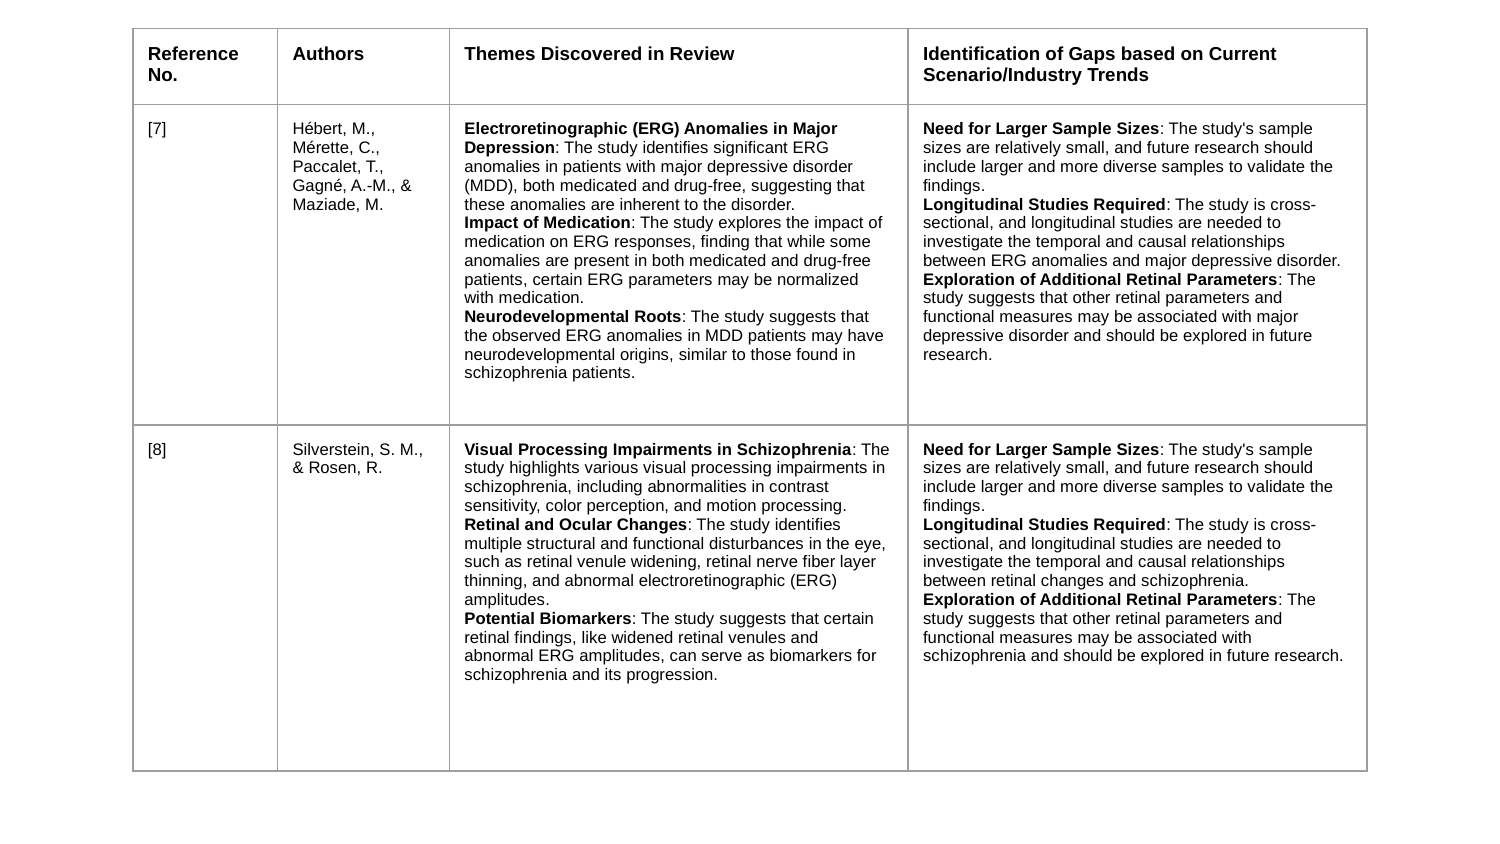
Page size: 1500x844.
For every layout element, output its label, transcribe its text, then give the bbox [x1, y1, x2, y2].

table_cell Need for Larger Sample Sizes: The study's sample sizes are relatively small, and future research should include larger and more diverse samples to validate the findings. Longitudinal Studies Required: The study is cross-sectional, and longitudinal studies are needed to investigate the temporal and causal relationships between retinal changes and schizophrenia. Exploration of Additional Retinal Parameters: The study suggests that other retinal parameters and functional measures may be associated with schizophrenia and should be explored in future research. [909, 426, 1366, 770]
table_header Identification of Gaps based on Current Scenario/Industry Trends [909, 29, 1366, 104]
table_cell Hébert, M., Mérette, C., Paccalet, T., Gagné, A.-M., & Maziade, M. [278, 105, 449, 424]
table_cell Electroretinographic (ERG) Anomalies in Major Depression: The study identifies significant ERG anomalies in patients with major depressive disorder (MDD), both medicated and drug-free, suggesting that these anomalies are inherent to the disorder. Impact of Medication: The study explores the impact of medication on ERG responses, finding that while some anomalies are present in both medicated and drug-free patients, certain ERG parameters may be normalized with medication. Neurodevelopmental Roots: The study suggests that the observed ERG anomalies in MDD patients may have neurodevelopmental origins, similar to those found in schizophrenia patients. [450, 105, 907, 424]
table_header Authors [278, 29, 449, 104]
table_cell Visual Processing Impairments in Schizophrenia: The study highlights various visual processing impairments in schizophrenia, including abnormalities in contrast sensitivity, color perception, and motion processing. Retinal and Ocular Changes: The study identifies multiple structural and functional disturbances in the eye, such as retinal venule widening, retinal nerve fiber layer thinning, and abnormal electroretinographic (ERG) amplitudes. Potential Biomarkers: The study suggests that certain retinal findings, like widened retinal venules and abnormal ERG amplitudes, can serve as biomarkers for schizophrenia and its progression. [450, 426, 907, 770]
table_cell [8] [134, 426, 277, 770]
table_header Themes Discovered in Review [450, 29, 907, 104]
table_cell [7] [134, 105, 277, 424]
table_cell Need for Larger Sample Sizes: The study's sample sizes are relatively small, and future research should include larger and more diverse samples to validate the findings. Longitudinal Studies Required: The study is cross-sectional, and longitudinal studies are needed to investigate the temporal and causal relationships between ERG anomalies and major depressive disorder. Exploration of Additional Retinal Parameters: The study suggests that other retinal parameters and functional measures may be associated with major depressive disorder and should be explored in future research. [909, 105, 1366, 424]
table_cell Silverstein, S. M., & Rosen, R. [278, 426, 449, 770]
table_header Reference No. [134, 29, 277, 104]
